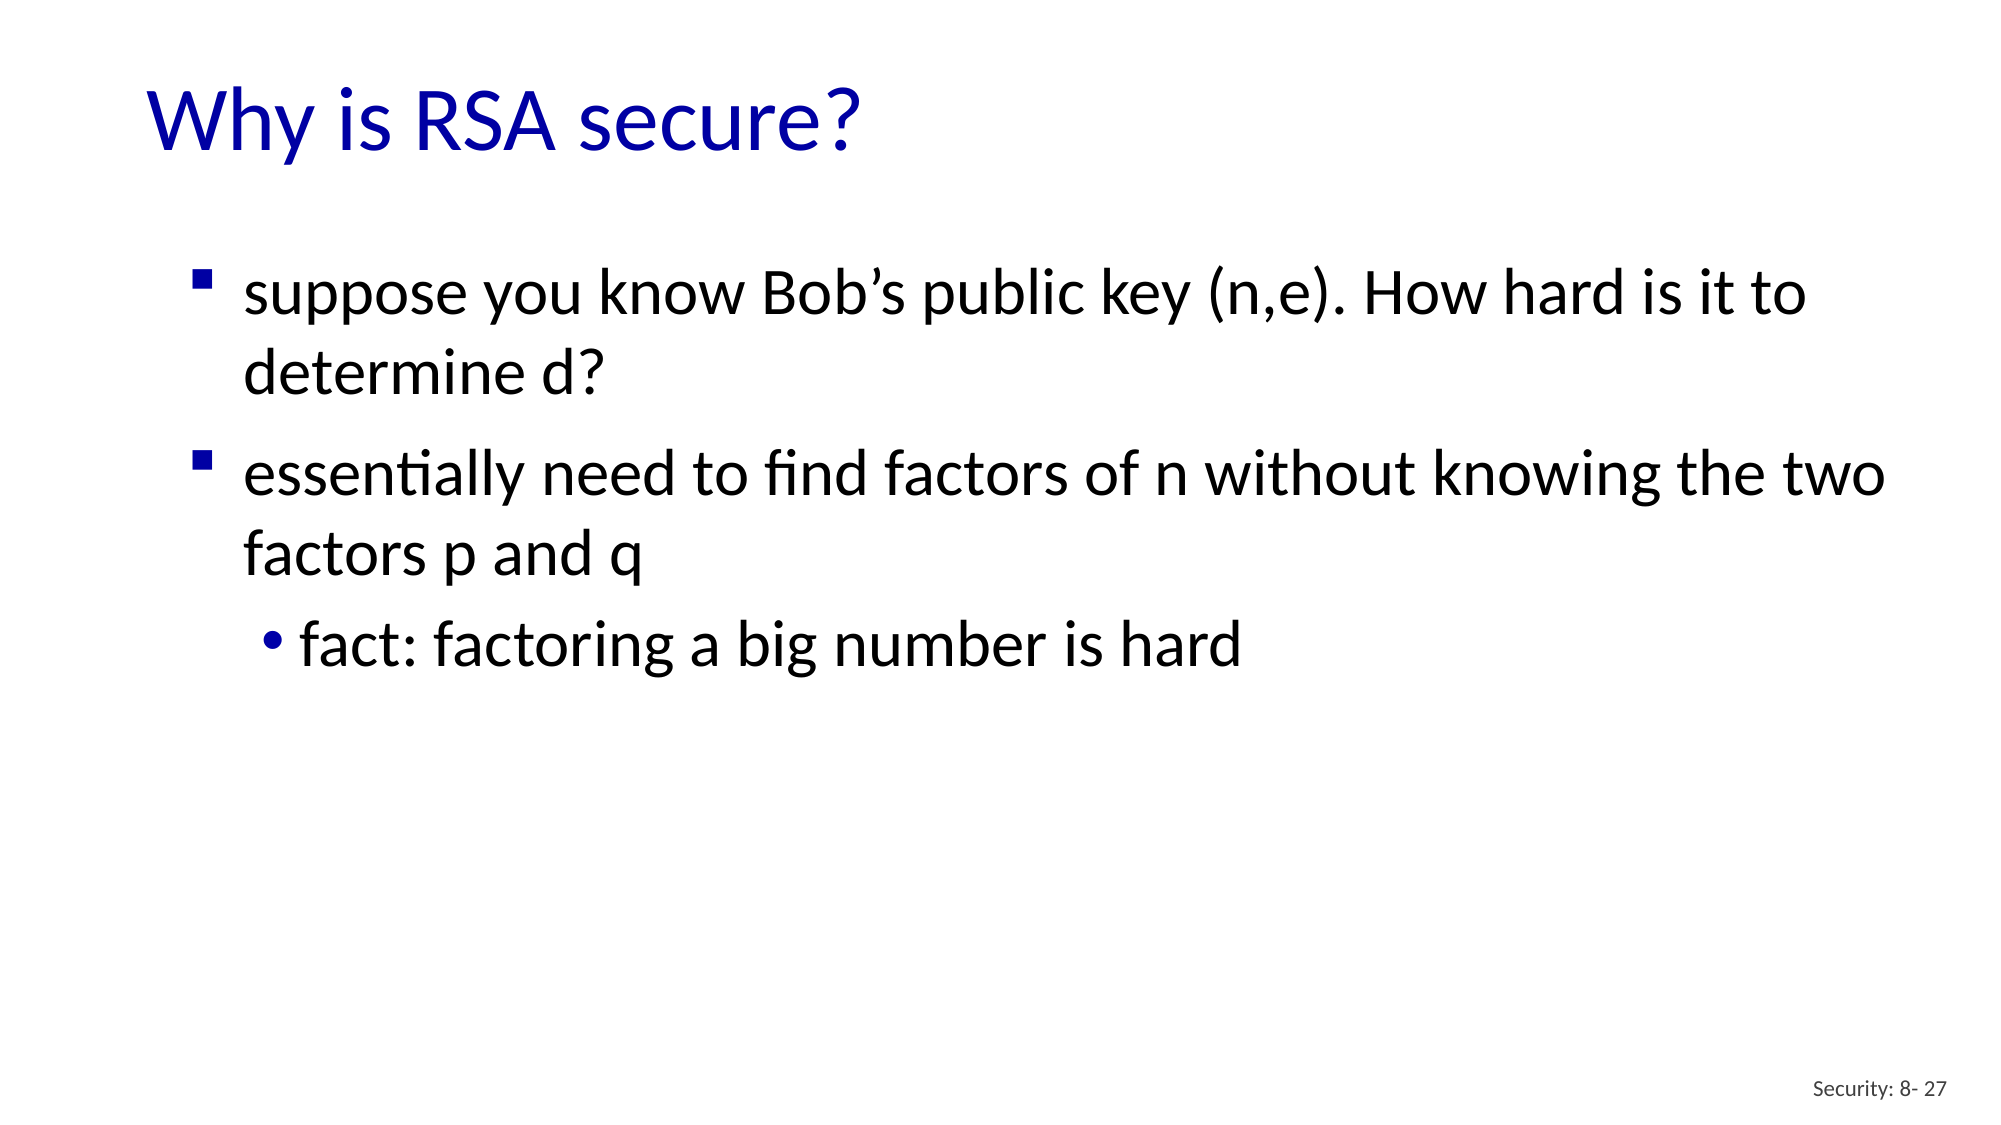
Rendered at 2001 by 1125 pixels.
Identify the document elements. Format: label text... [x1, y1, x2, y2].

slide_number Security: 8- 27 [1512, 1056, 1963, 1117]
text_box suppose you know Bob’s public key (n,e). How hard is it to determine d? essentially need to find factors of n without knowing the two factors p and q fact: factoring a big number is hard [170, 240, 1979, 818]
title Why is RSA secure? [131, 47, 1856, 195]
